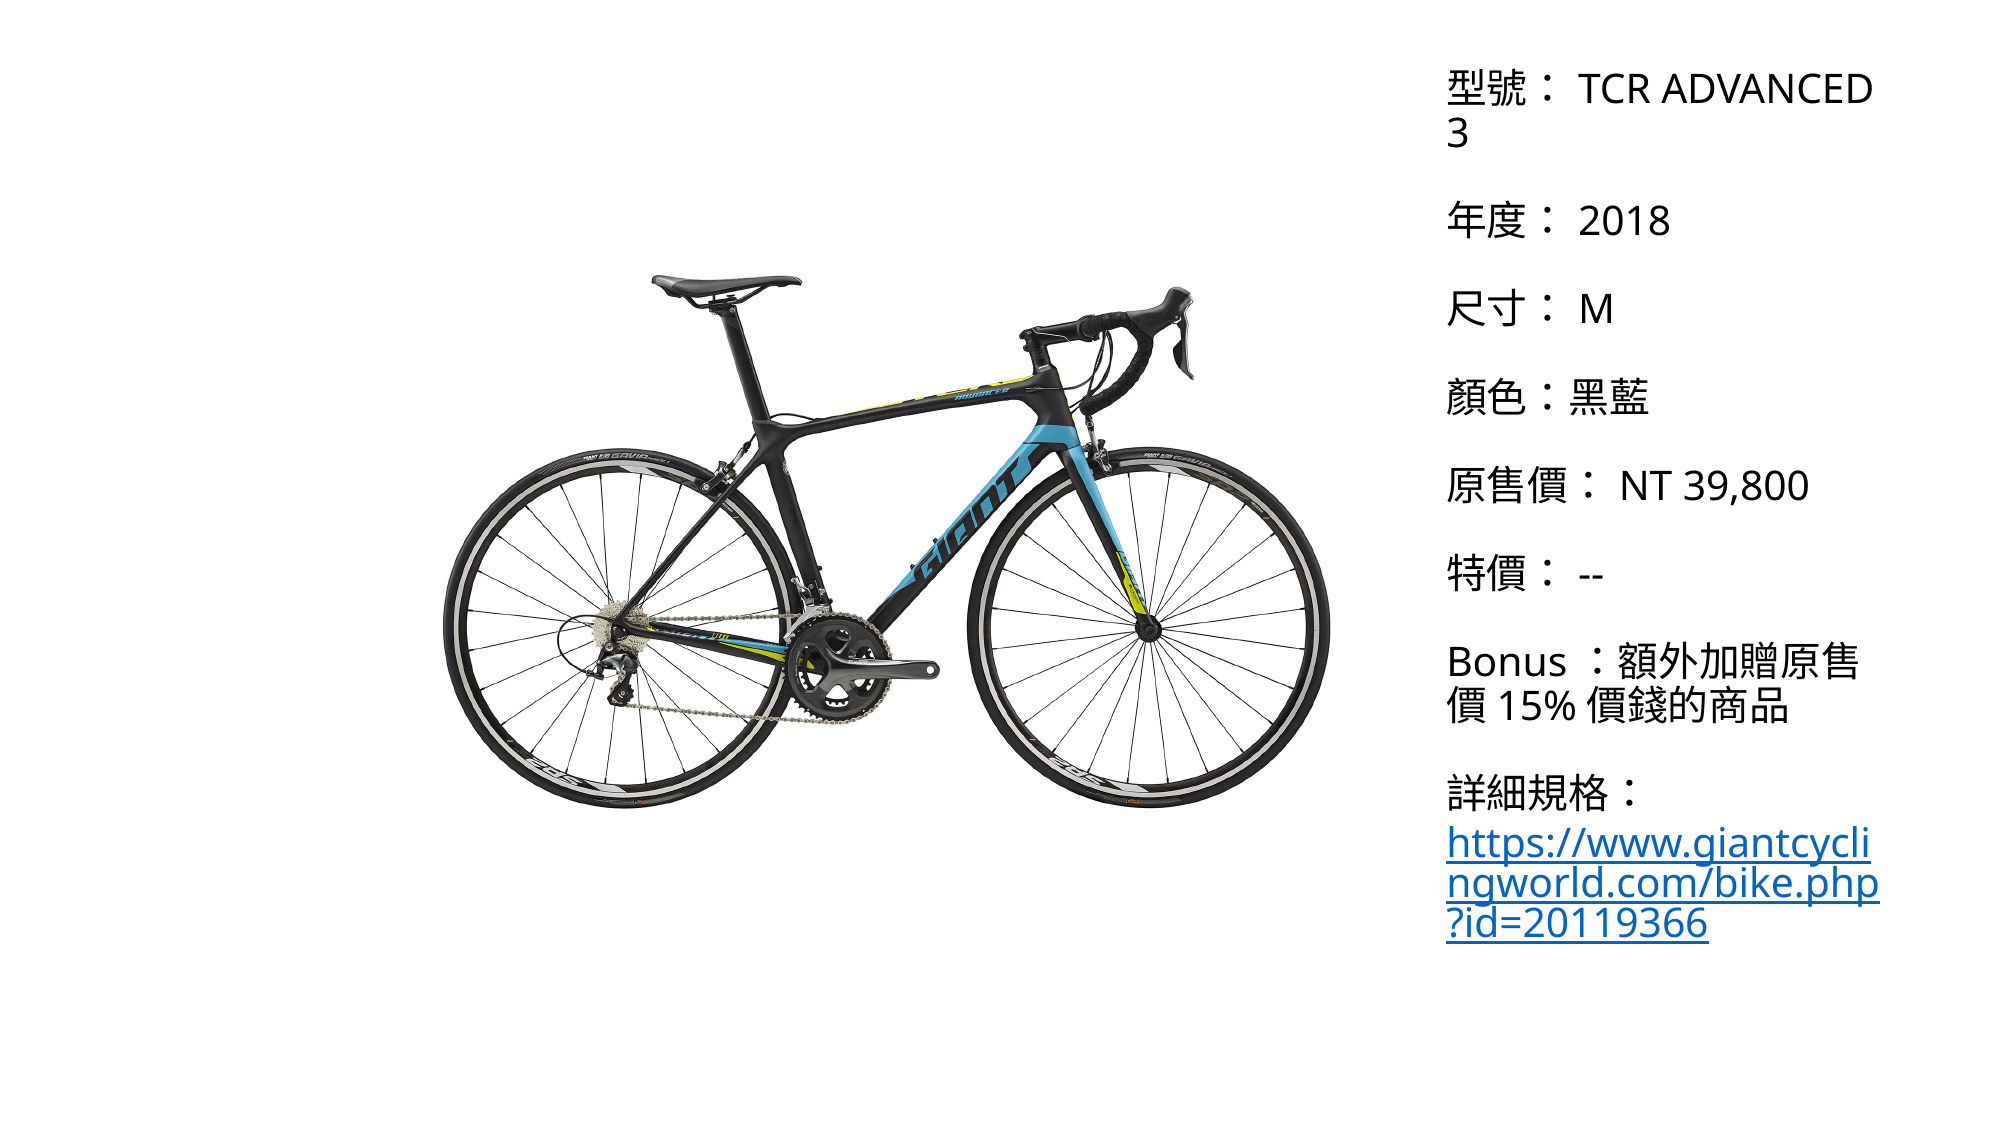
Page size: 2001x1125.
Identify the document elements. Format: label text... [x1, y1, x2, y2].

picture [411, 252, 1357, 821]
title 型號：TCR ADVANCED 3 年度：2018 尺寸：M 顏色：黑藍 原售價：NT 39,800 特價：-- Bonus：額外加贈原售價15%價錢的商品 詳細規格： https://www.giantcyclingworld.com/bike.php?id=20119366 [1431, 59, 1908, 1014]
